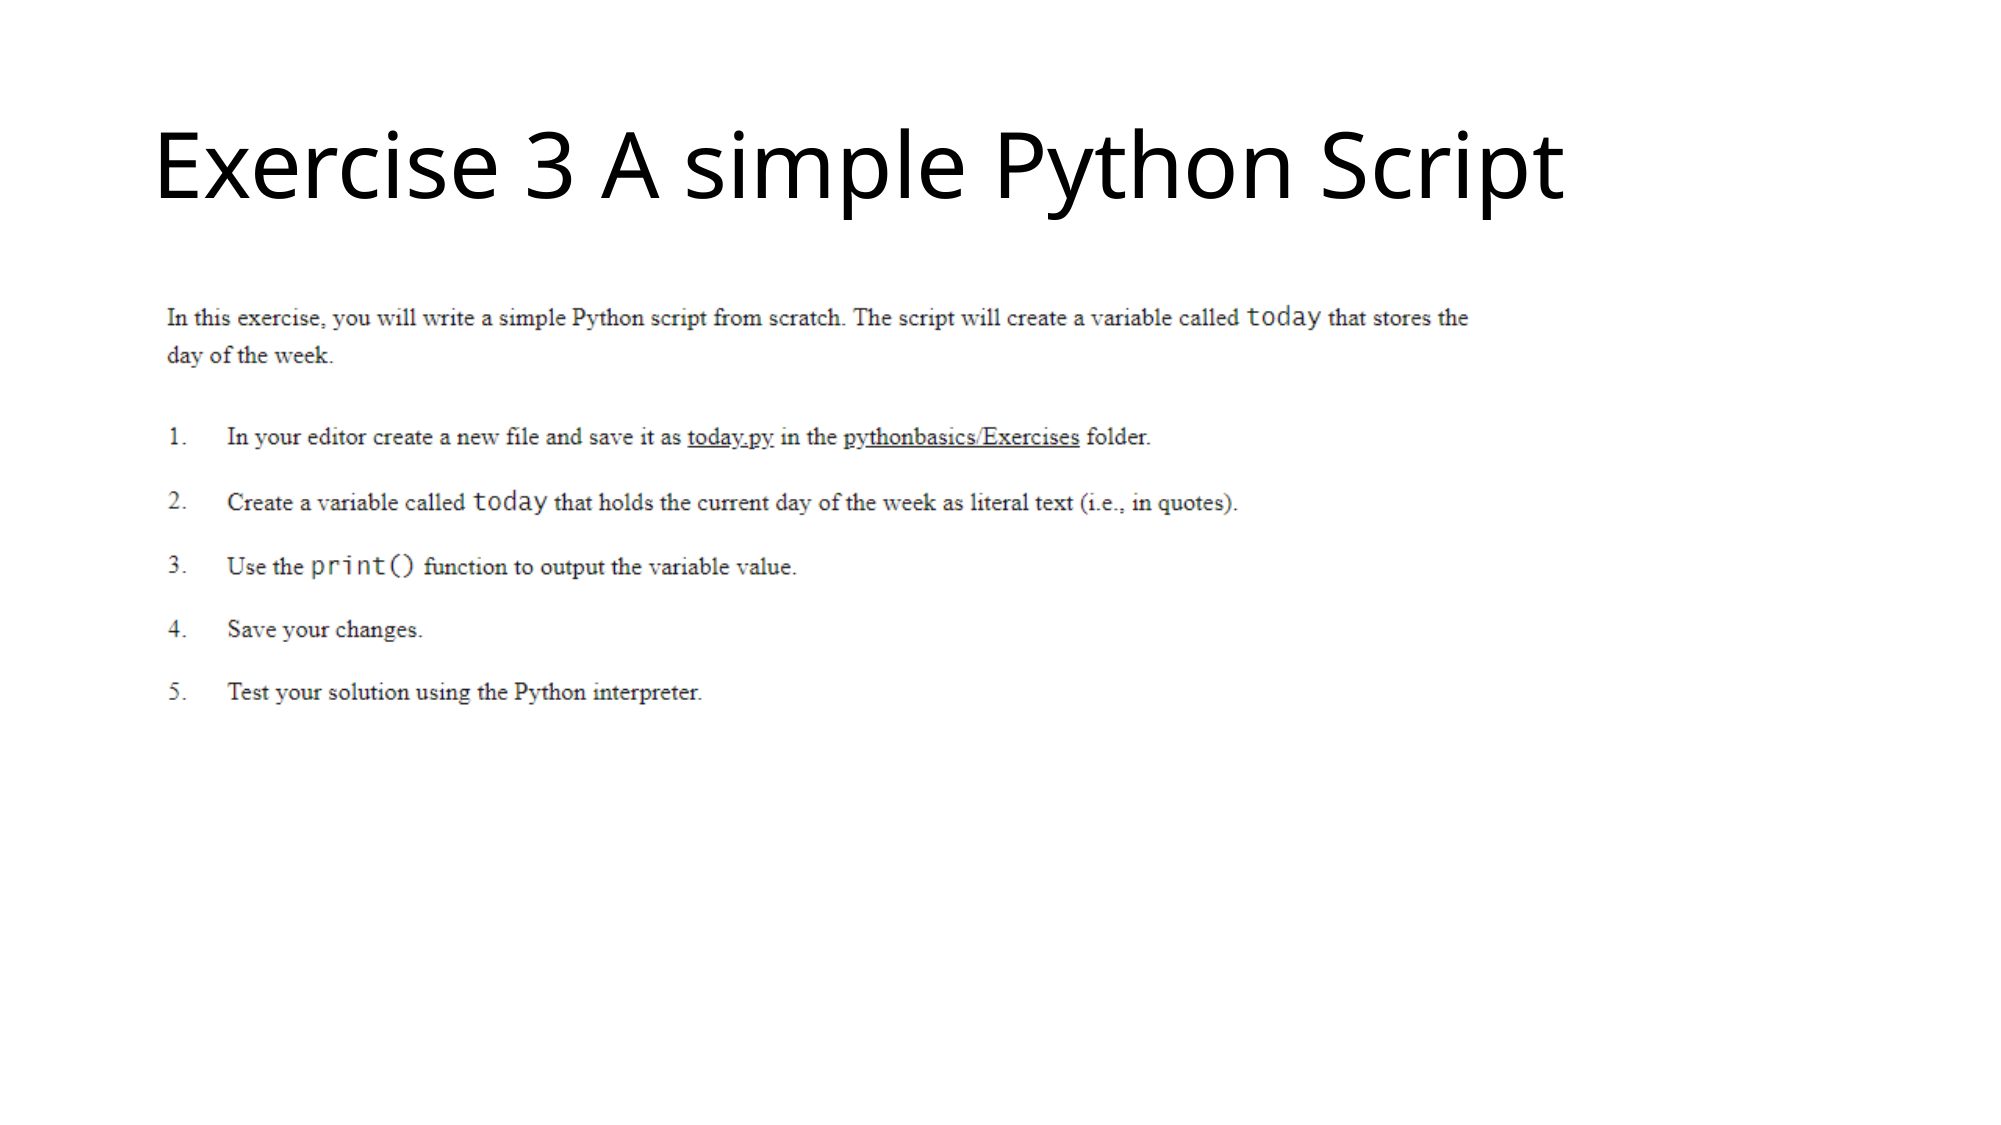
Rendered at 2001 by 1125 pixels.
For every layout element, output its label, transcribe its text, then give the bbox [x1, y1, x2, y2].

picture [137, 299, 1493, 747]
title Exercise 3 A simple Python Script [137, 59, 1863, 278]
